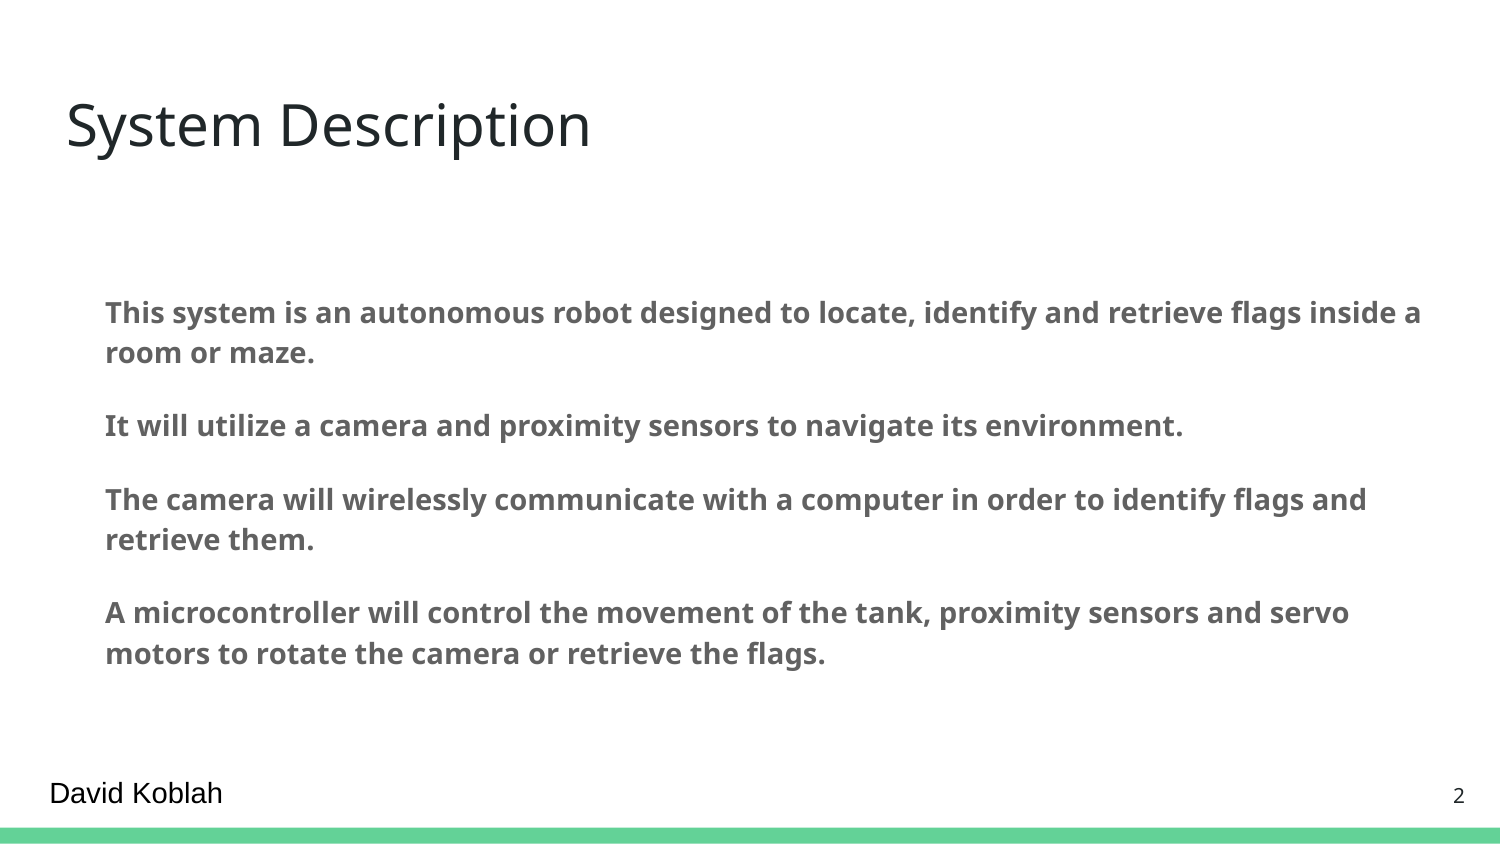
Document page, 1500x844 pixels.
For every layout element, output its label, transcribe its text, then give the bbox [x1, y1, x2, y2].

list This system is an autonomous robot designed to locate, identify and retrieve flags inside a room or maze. It will utilize a camera and proximity sensors to navigate its environment. The camera will wirelessly communicate with a computer in order to identify flags and retrieve them. A microcontroller will control the movement of the tank, proximity sensors and servo motors to rotate the camera or retrieve the flags. [90, 273, 1456, 676]
slide_number 2 [1389, 764, 1480, 830]
text_box David Koblah [34, 759, 406, 814]
title System Description [51, 72, 1449, 167]
